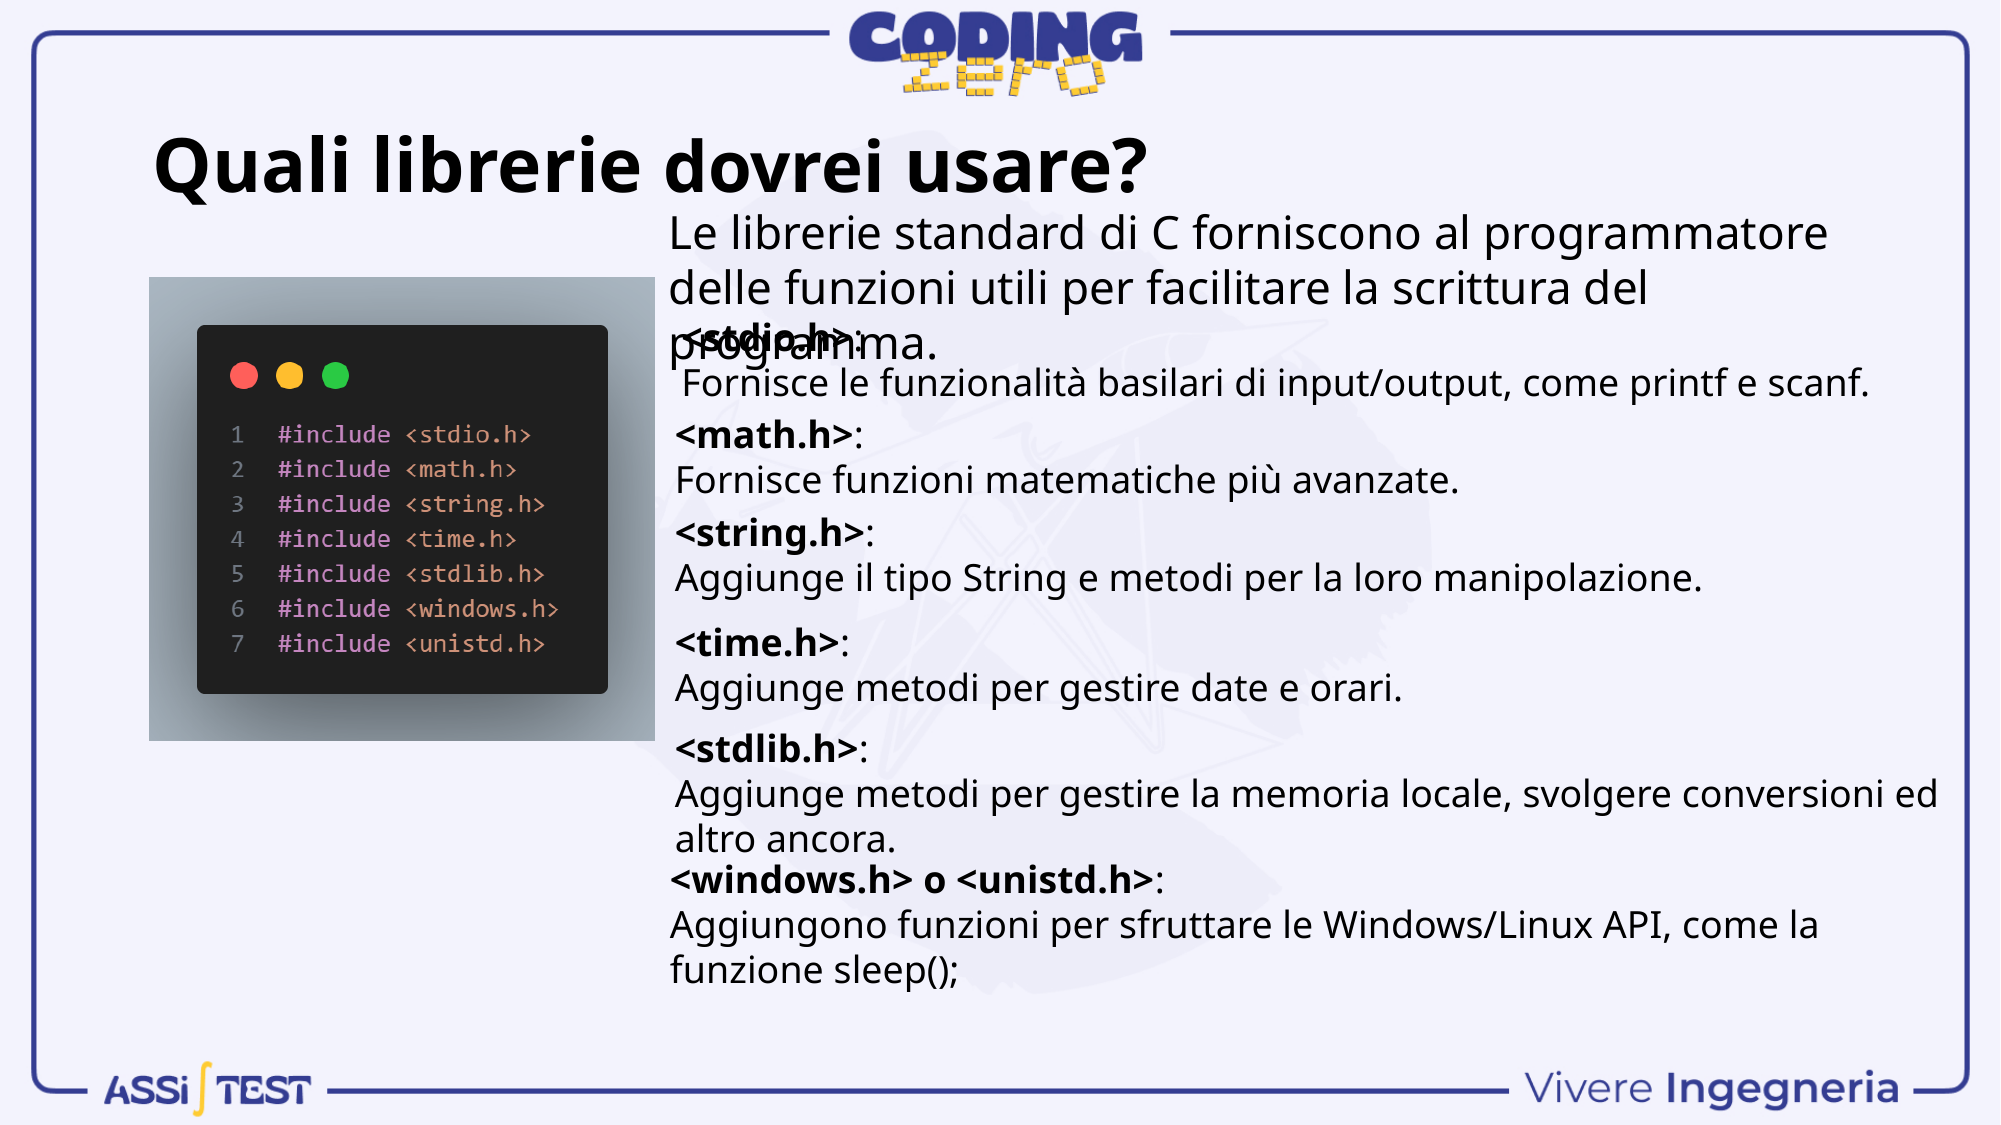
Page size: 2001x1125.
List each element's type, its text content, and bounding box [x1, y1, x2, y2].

text_box <stdio.h>: Fornisce le funzionalità basilari di input/output, come printf e scanf. [666, 306, 1942, 411]
text_box <time.h>: Aggiunge metodi per gestire date e orari. [660, 611, 1958, 717]
title Quali librerie dovrei usare? [137, 59, 1863, 278]
picture [0, 0, 2001, 1125]
text_box Le librerie standard di C forniscono al programmatore delle funzioni utili per facilitare la scrittura del programma. [654, 196, 1930, 376]
text_box <stdlib.h>: Aggiunge metodi per gestire la memoria locale, svolgere conversioni ed altro ancora. [660, 717, 1958, 867]
text_box <math.h>: Fornisce funzioni matematiche più avanzate. [660, 403, 1748, 501]
text_box <string.h>: Aggiunge il tipo String e metodi per la loro manipolazione. [660, 501, 1936, 607]
text_box <windows.h> o <unistd.h>: Aggiungono funzioni per sfruttare le Windows/Linux API, come la funzione sleep(); [655, 848, 1954, 999]
